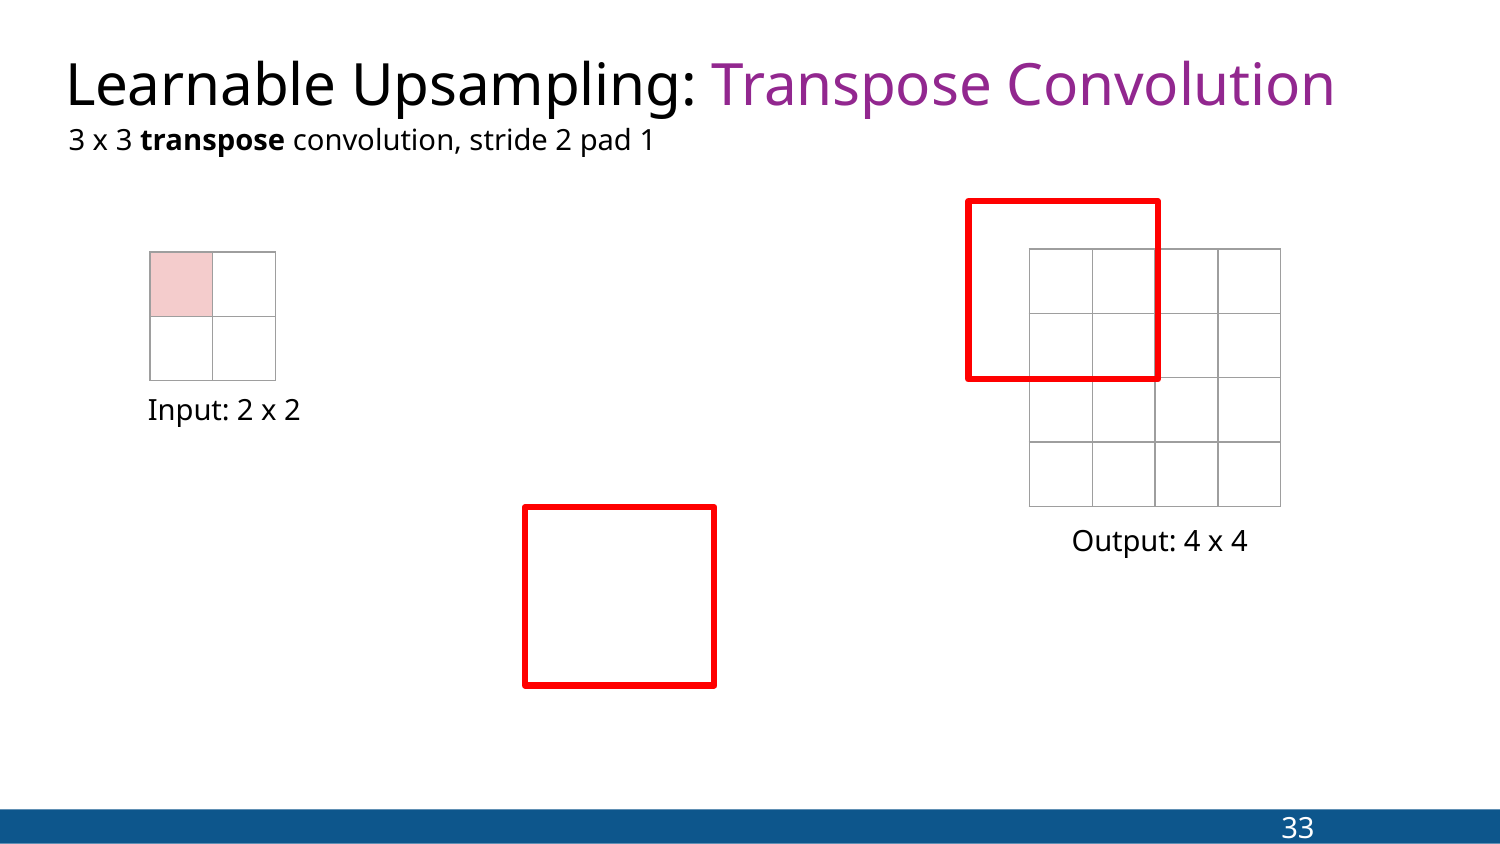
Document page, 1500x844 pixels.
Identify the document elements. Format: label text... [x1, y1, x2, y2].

text_box [525, 507, 715, 686]
text_box 3 x 3 transpose convolution, stride 2 pad 1 [66, 119, 835, 157]
text_box Output: 4 x 4 [1069, 520, 1269, 558]
table_header [151, 253, 212, 316]
slide_number 33 [1275, 800, 1334, 844]
table_header [213, 253, 275, 316]
table_cell [213, 317, 275, 380]
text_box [968, 200, 1282, 508]
title [62, 118, 1282, 189]
table_cell [151, 317, 212, 380]
text_box Input: 2 x 2 [145, 389, 319, 427]
text_box Learnable Upsampling: Transpose Convolution [62, 45, 1400, 118]
